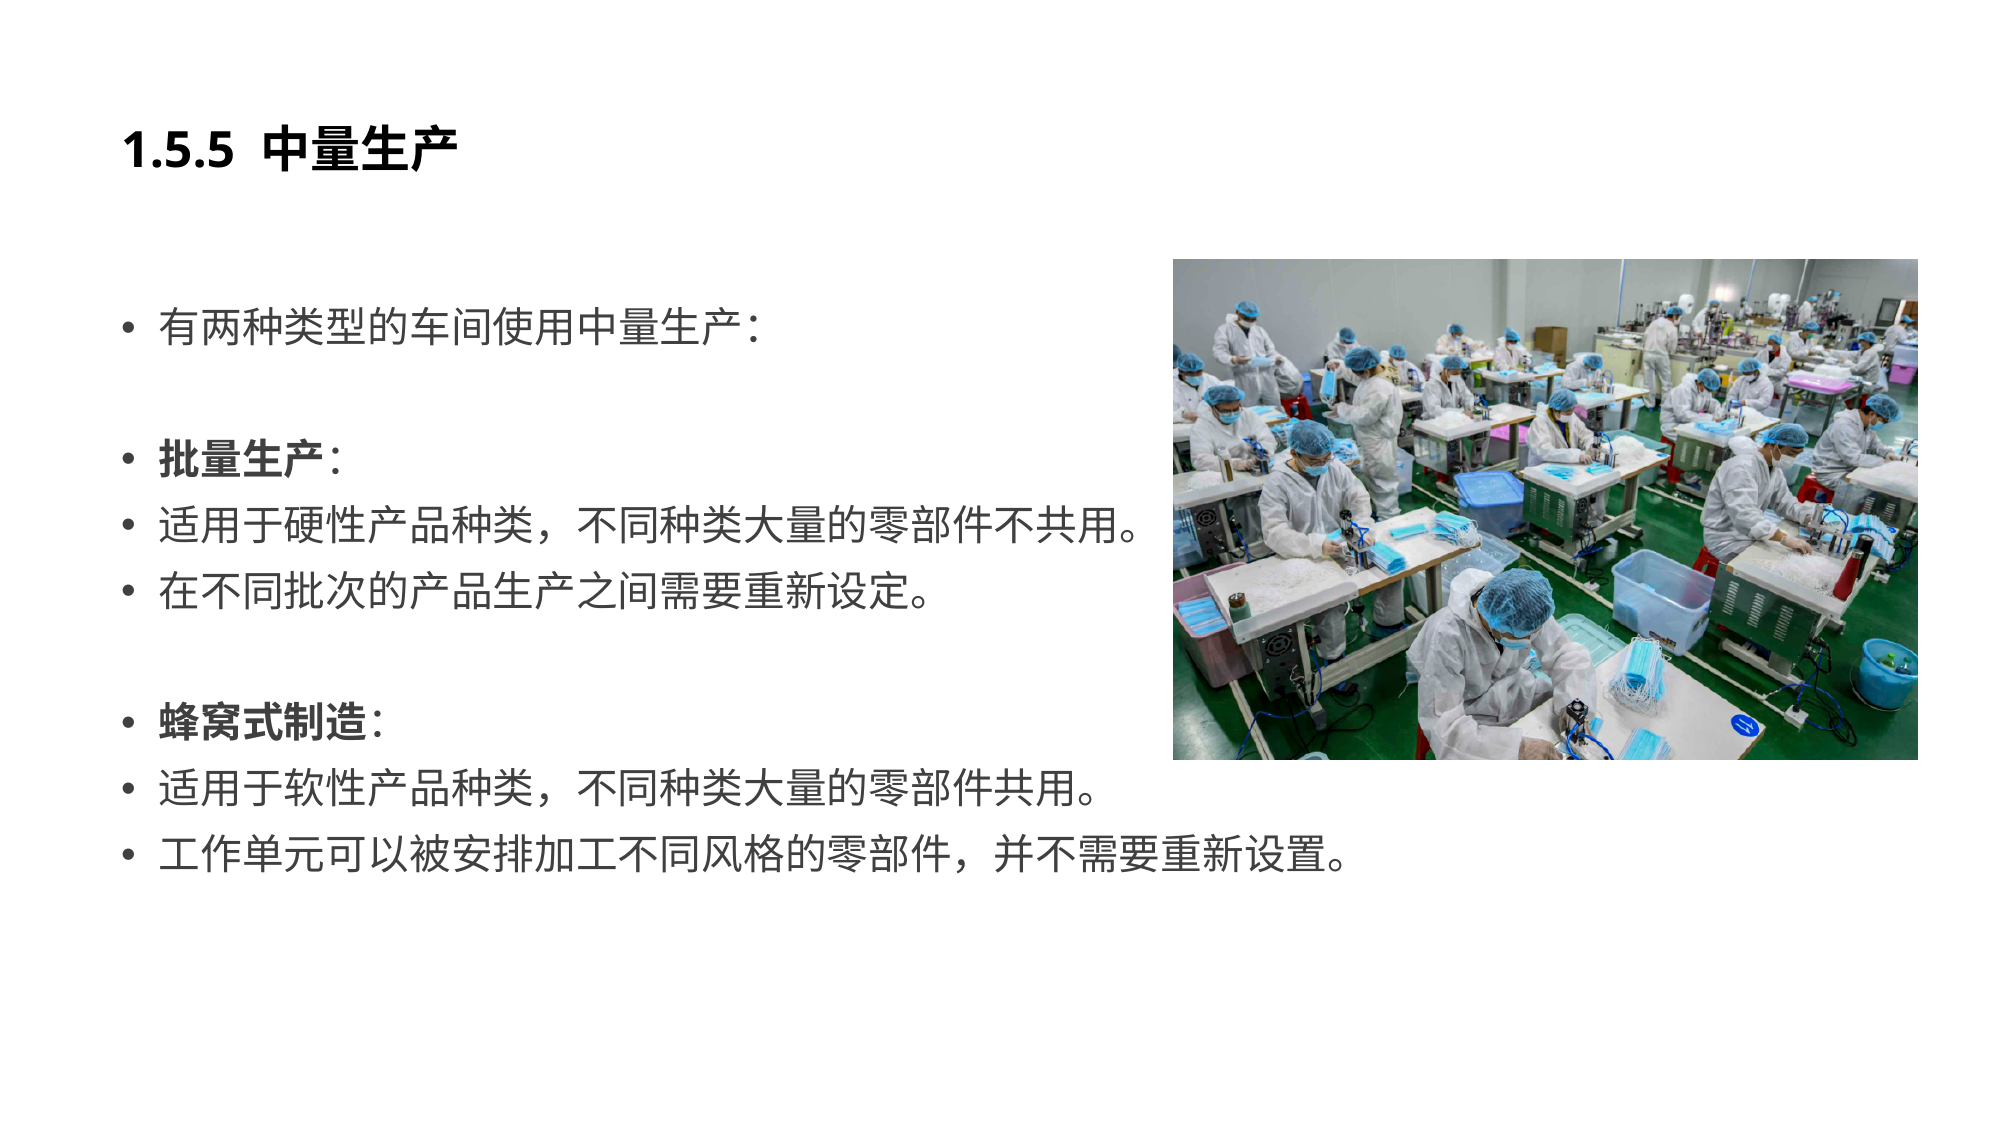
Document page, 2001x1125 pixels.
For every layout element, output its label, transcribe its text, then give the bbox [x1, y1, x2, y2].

title 1.5.5 中量生产 [106, 42, 1832, 260]
list 有两种类型的车间使用中量生产： 批量生产： 适用于硬性产品种类，不同种类大量的零部件不共用。 在不同批次的产品生产之间需要重新设定。 蜂窝式制造： 适用于软性产品种类，不同种类大量的零部件共用。 工作单元可以被安排加工不同风格的零部件，并不需要重新设置。 [106, 299, 1832, 1014]
picture [1172, 259, 1918, 760]
